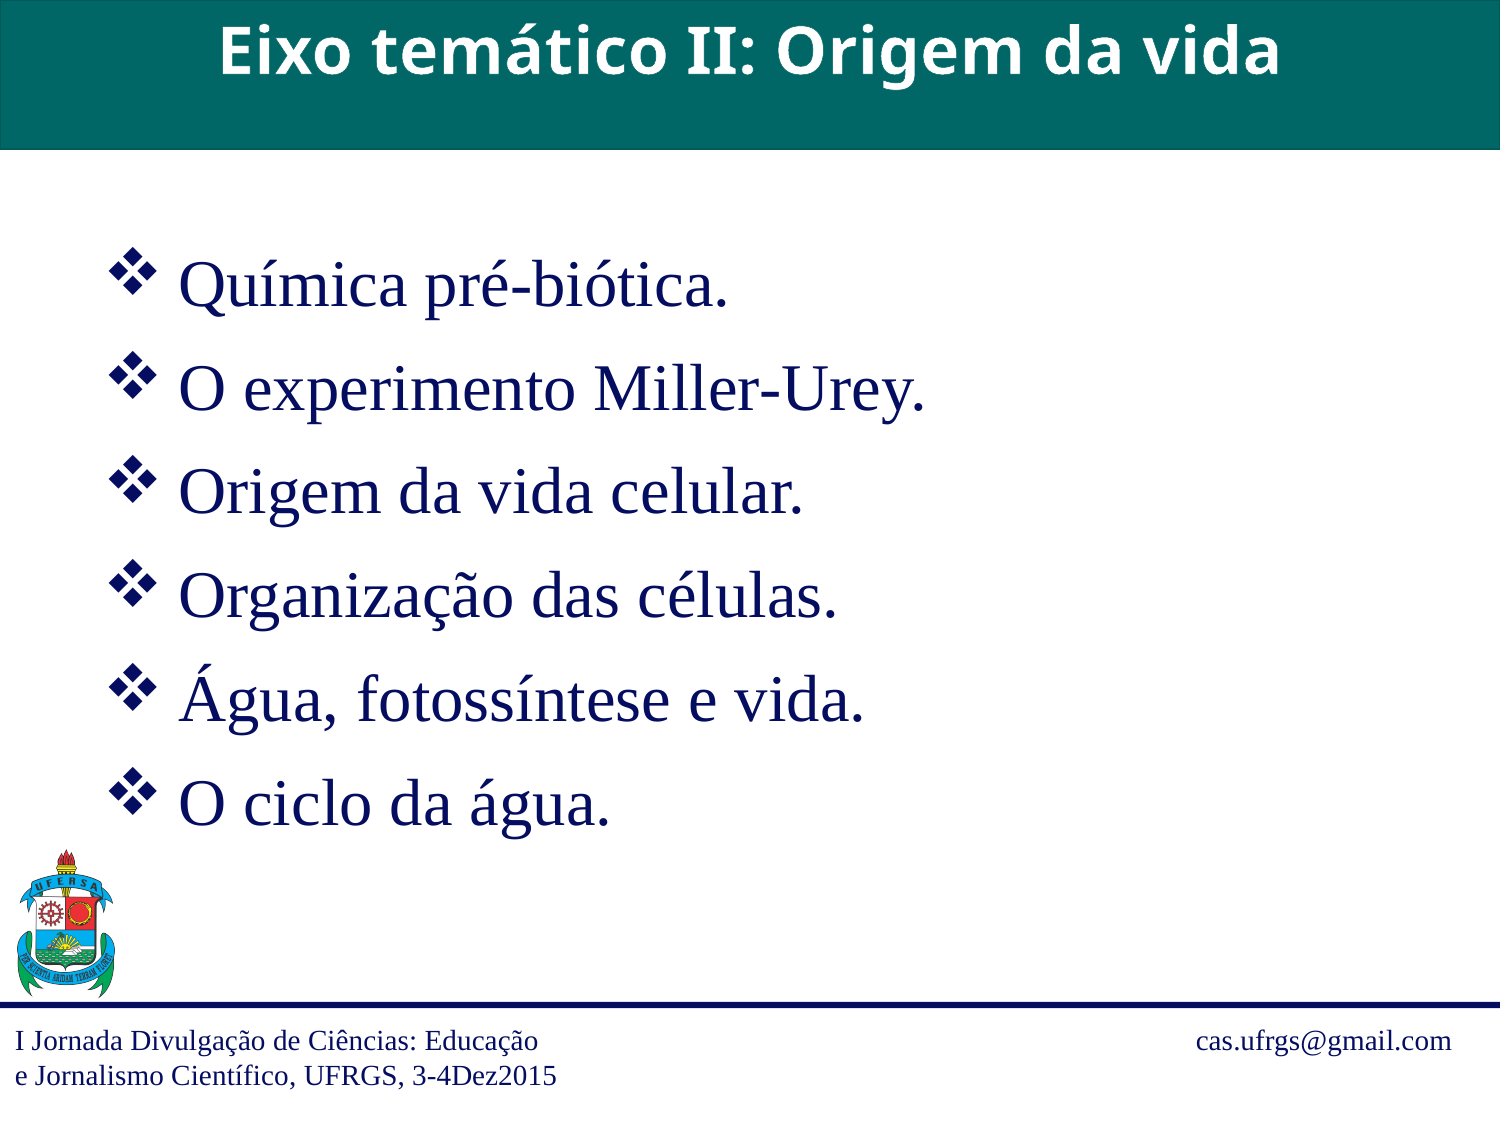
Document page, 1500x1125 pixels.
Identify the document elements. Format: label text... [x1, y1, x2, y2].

picture [17, 954, 115, 999]
picture [17, 849, 115, 972]
text_box Química pré-biótica. O experimento Miller-Urey. Origem da vida celular. Organização das células. Água, fotossíntese e vida. O ciclo da água. [88, 208, 1447, 847]
text_box Eixo temático II: Origem da vida [0, 0, 1500, 149]
